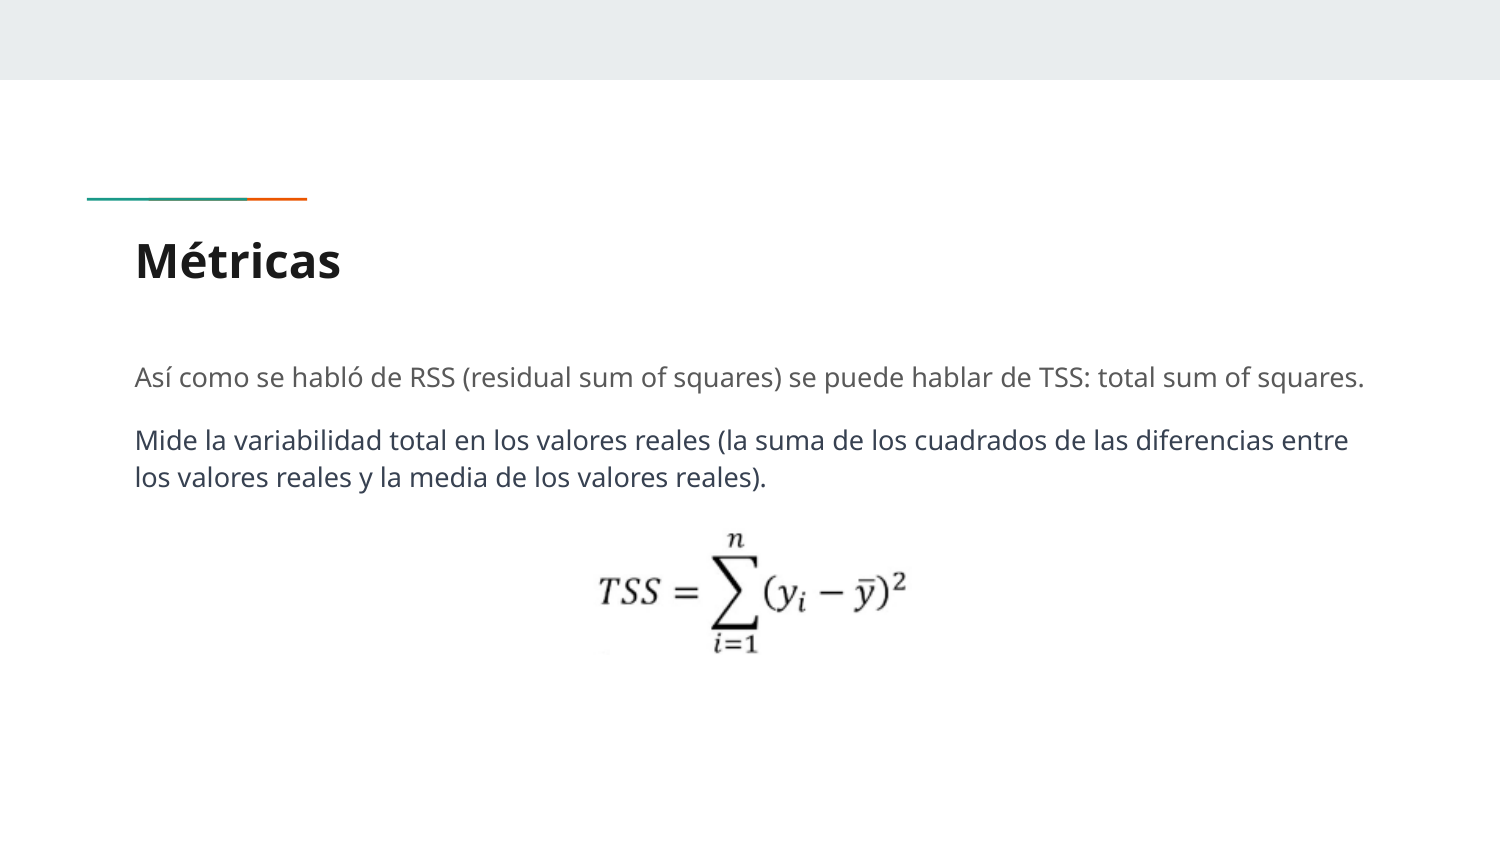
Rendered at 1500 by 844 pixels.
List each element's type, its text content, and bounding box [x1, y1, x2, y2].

title Métricas [119, 216, 1381, 305]
picture [588, 518, 912, 655]
list Así como se habló de RSS (residual sum of squares) se puede hablar de TSS: total sum of squares. Mide la variabilidad total en los valores reales (la suma de los cuadrados de las diferencias entre los valores reales y la media de los valores reales). [119, 341, 1381, 712]
